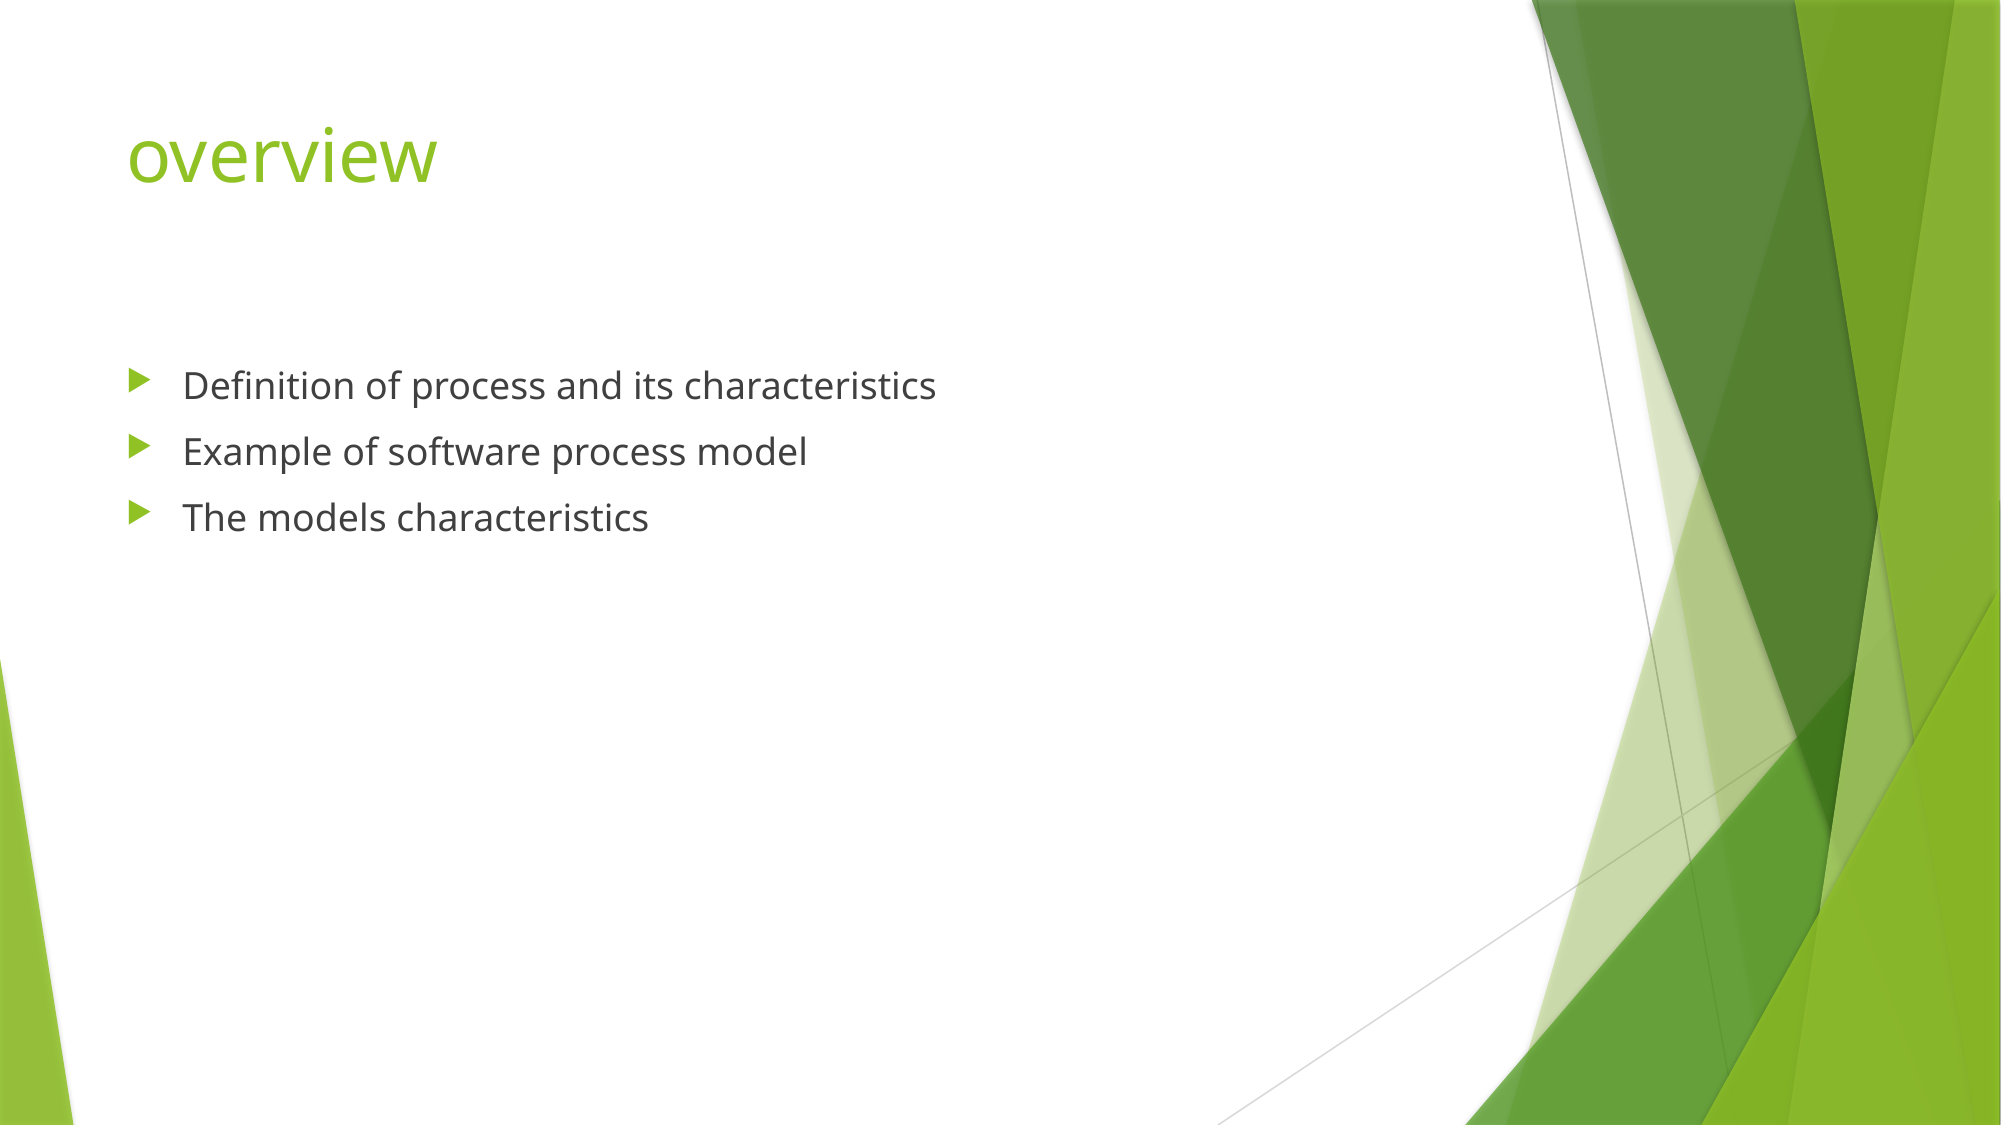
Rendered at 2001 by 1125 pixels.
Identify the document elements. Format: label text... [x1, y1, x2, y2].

title overview [111, 99, 1522, 317]
list Definition of process and its characteristics Example of software process model The models characteristics [111, 354, 1522, 992]
